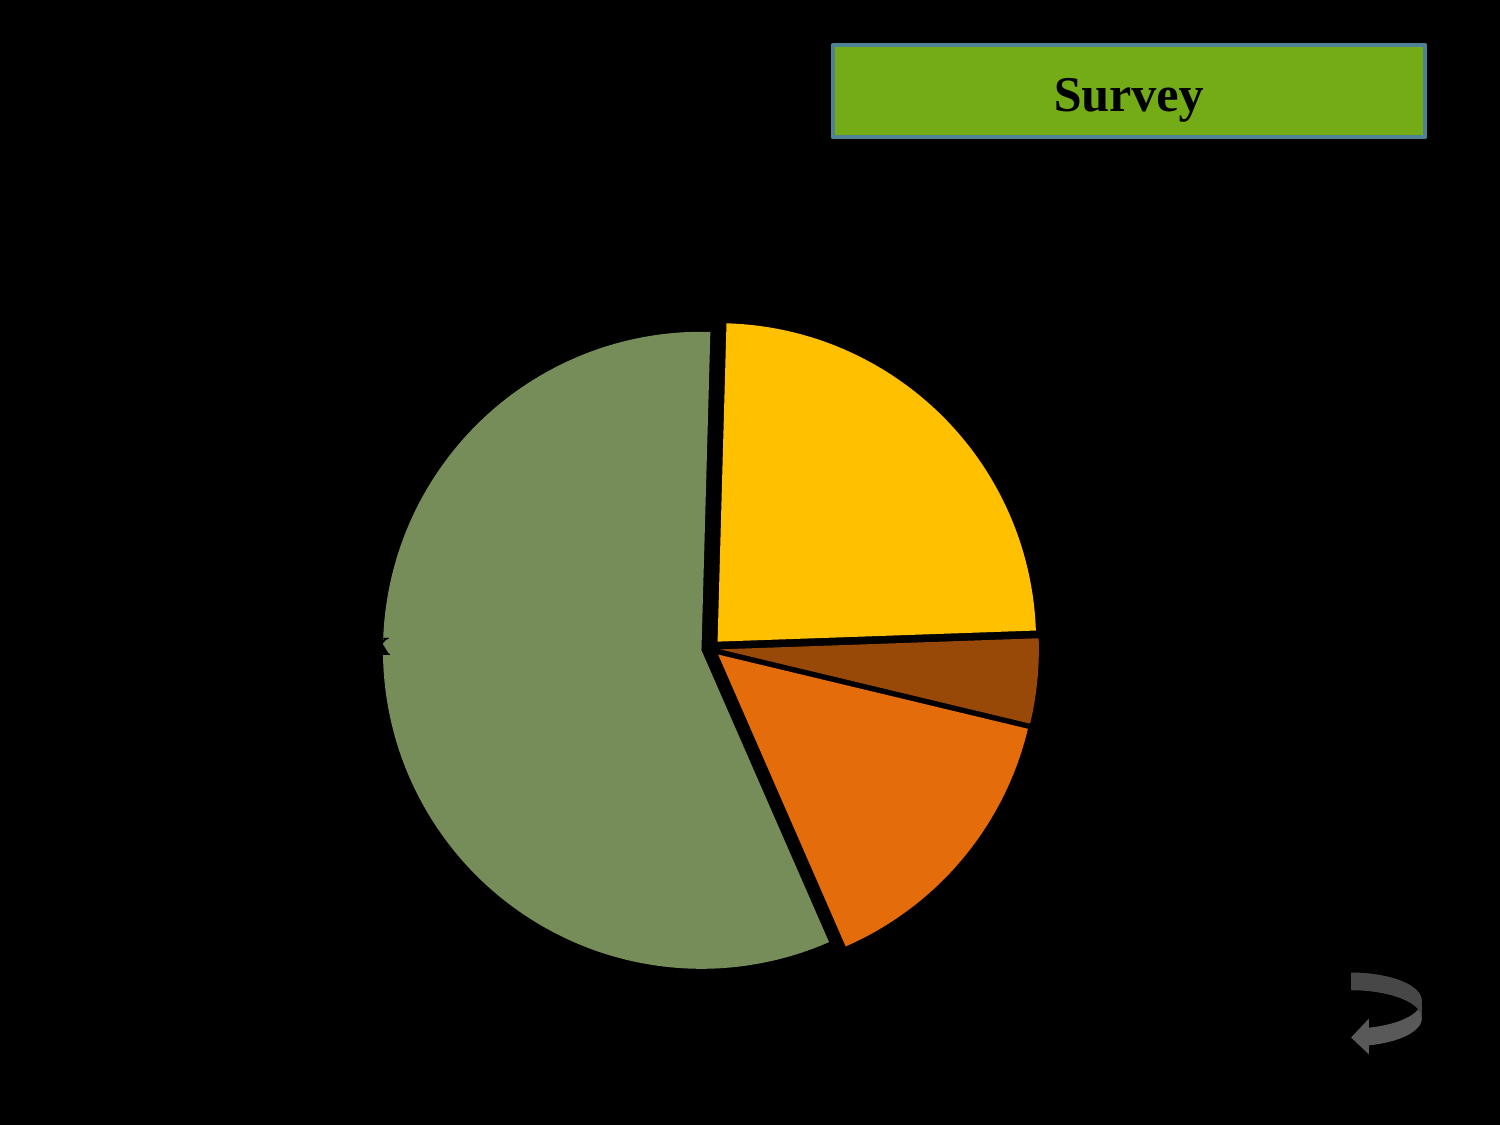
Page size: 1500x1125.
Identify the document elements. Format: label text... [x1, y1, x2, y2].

chart [76, 187, 1269, 1056]
text_box [1348, 970, 1425, 1057]
text_box Survey [831, 43, 1427, 139]
